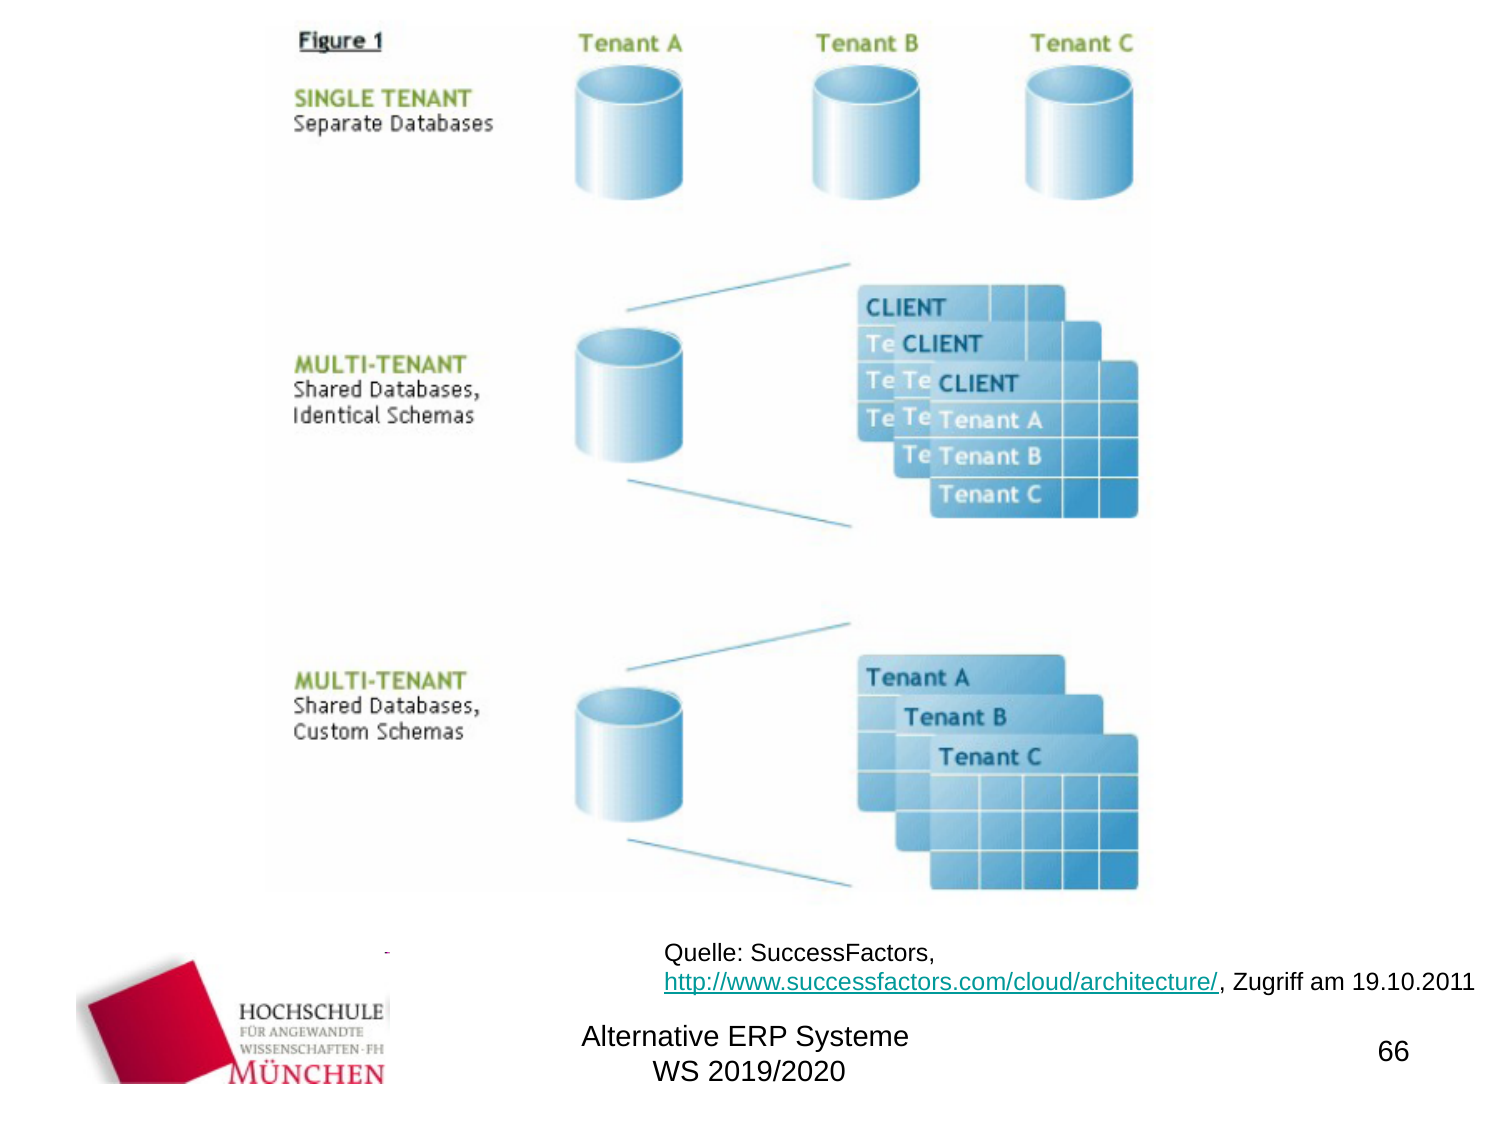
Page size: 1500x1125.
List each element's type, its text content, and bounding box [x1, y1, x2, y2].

text_box Quelle: SuccessFactors, http://www.successfactors.com/cloud/architecture/, Zugriff am 19.10.2011 [649, 928, 1500, 1004]
picture [253, 0, 1227, 923]
slide_number 66 [1074, 1024, 1425, 1103]
text_box Alternative ERP Systeme WS 2019/2020 [542, 1009, 957, 1125]
picture [76, 952, 390, 1084]
